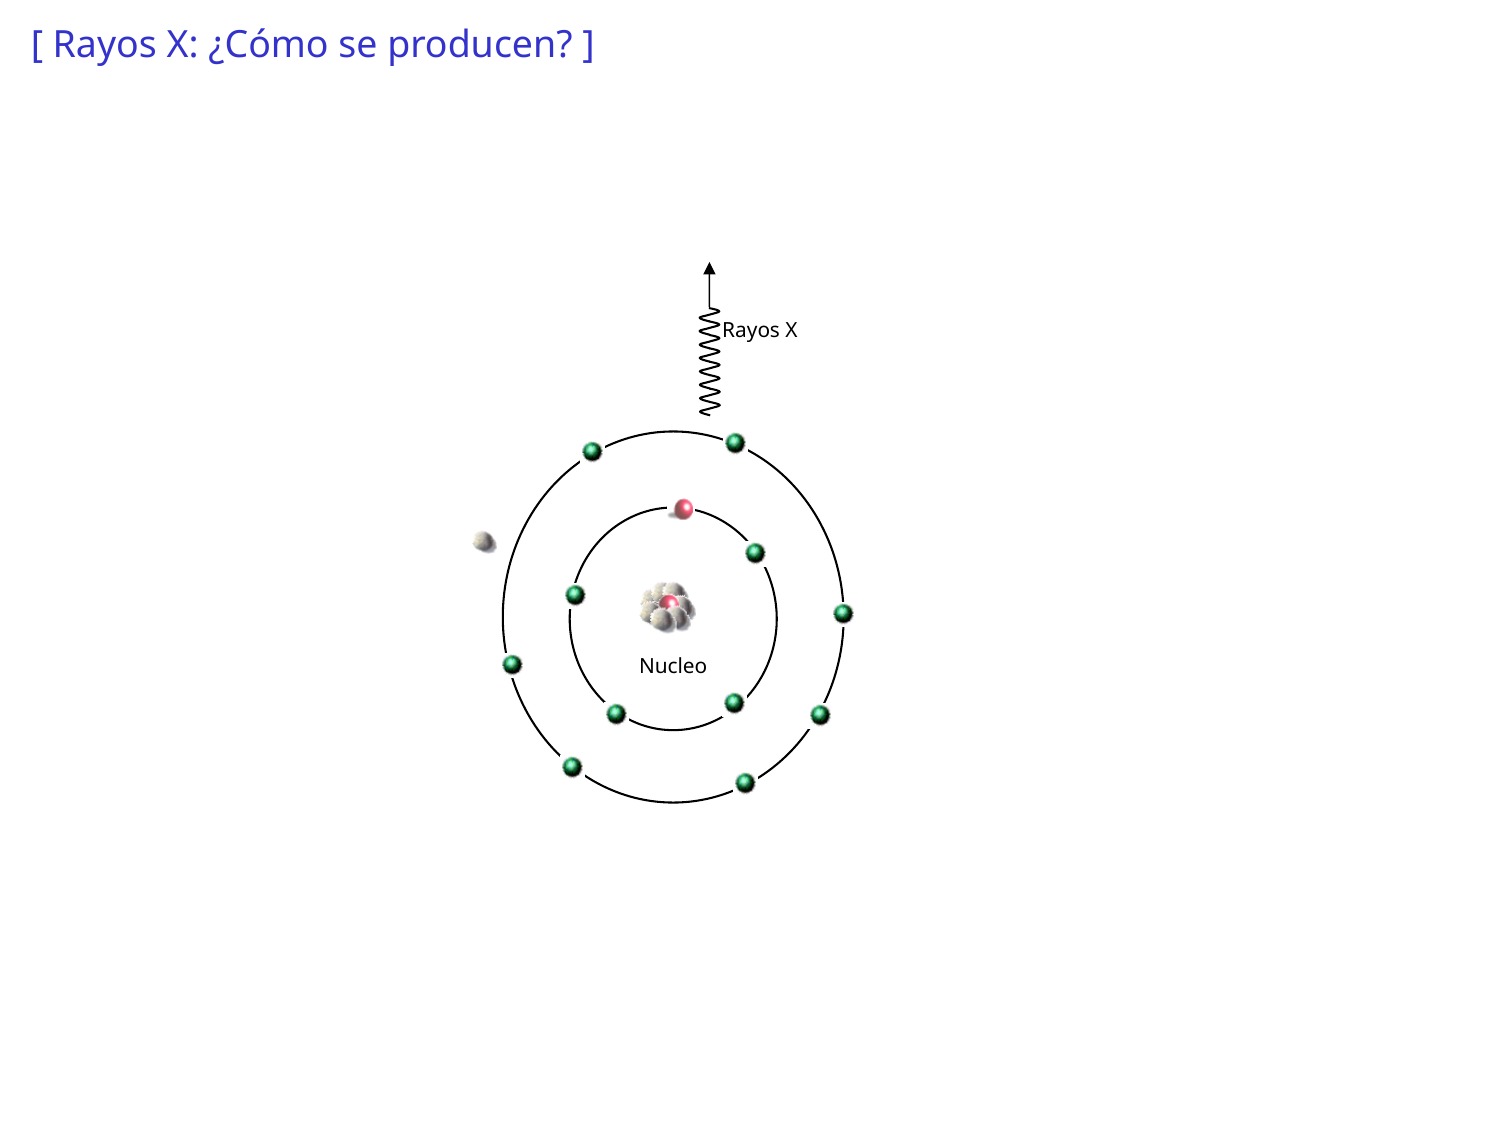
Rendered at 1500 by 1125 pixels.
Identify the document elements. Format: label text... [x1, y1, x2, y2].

picture [830, 602, 856, 628]
picture [667, 494, 696, 524]
picture [733, 771, 758, 797]
text_box Rayos X [726, 309, 813, 350]
picture [603, 702, 629, 728]
picture [563, 583, 588, 610]
picture [635, 575, 698, 643]
picture [722, 691, 748, 717]
picture [500, 652, 525, 679]
picture [580, 440, 606, 466]
picture [469, 525, 499, 558]
picture [723, 431, 748, 458]
picture [560, 755, 586, 781]
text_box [699, 261, 720, 416]
picture [743, 541, 768, 567]
picture [808, 703, 833, 730]
text_box [ Rayos X: ¿Cómo se producen? ] [16, 12, 611, 73]
text_box [502, 431, 843, 803]
